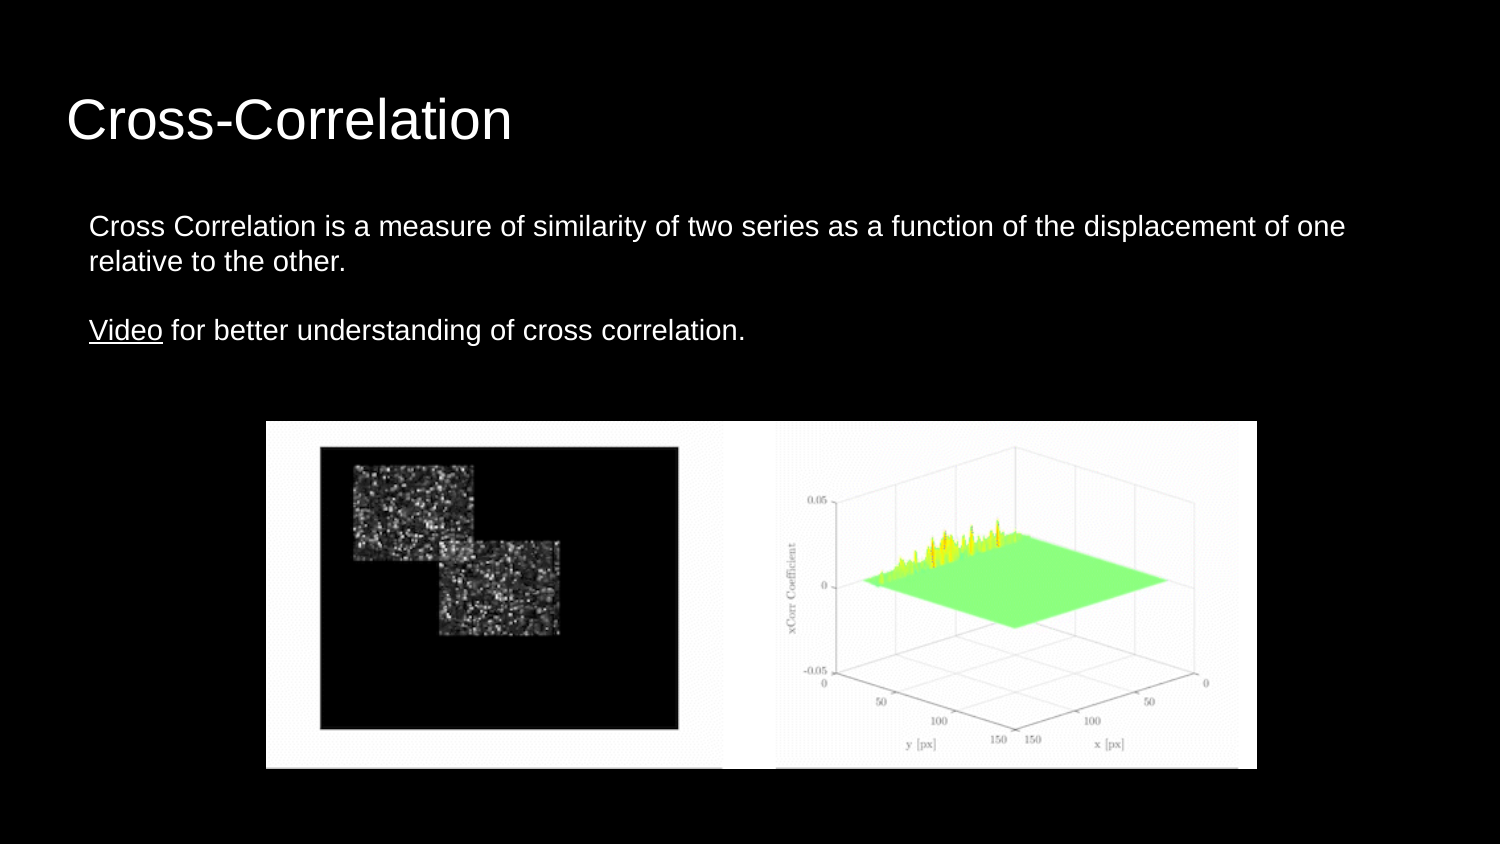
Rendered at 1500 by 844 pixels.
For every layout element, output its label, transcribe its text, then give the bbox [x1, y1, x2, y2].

picture [266, 421, 1257, 770]
text_box Cross Correlation is a measure of similarity of two series as a function of the displacement of one relative to the other. Video for better understanding of cross correlation. [73, 191, 1449, 362]
title Cross-Correlation [51, 72, 1449, 167]
